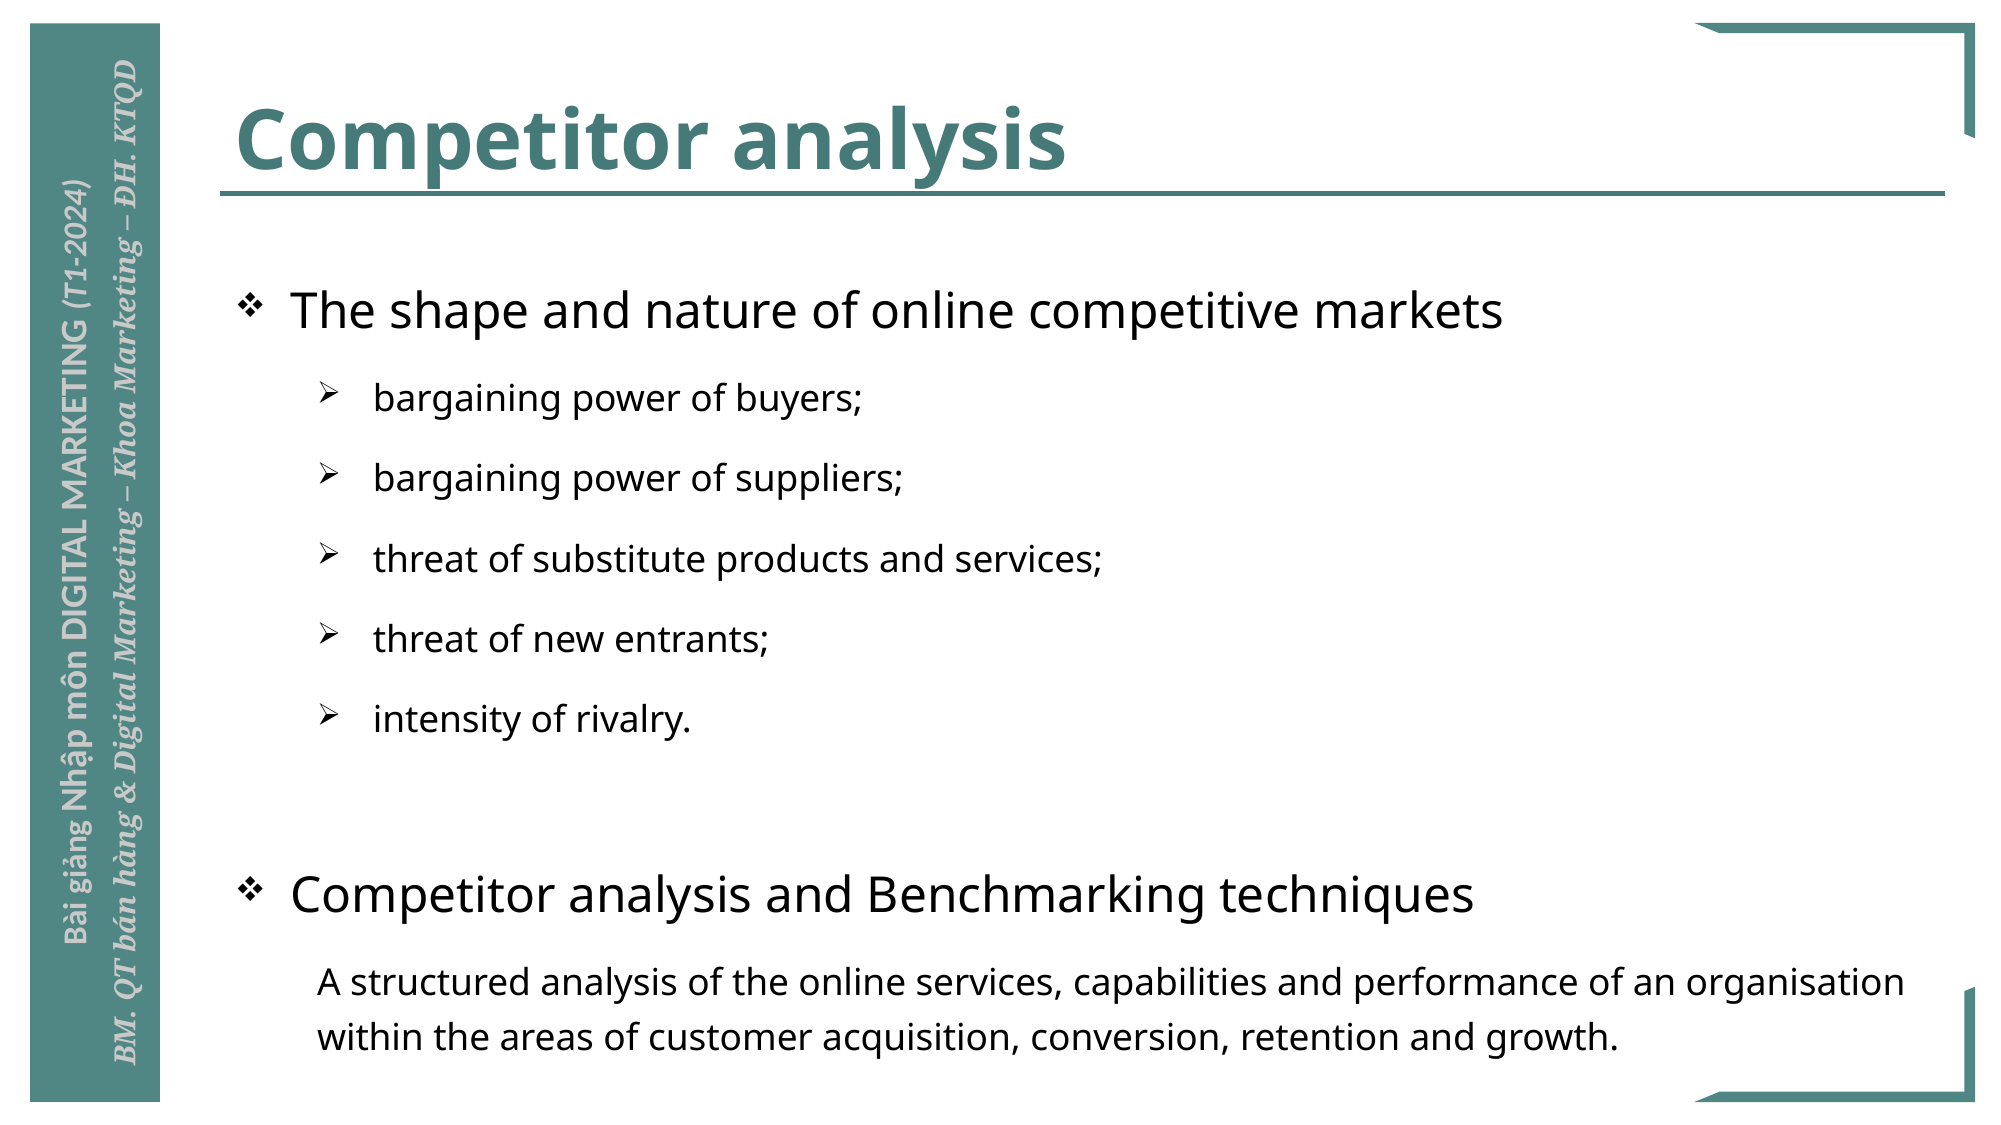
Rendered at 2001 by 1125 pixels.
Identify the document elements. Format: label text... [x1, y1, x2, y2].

title Competitor analysis [220, 55, 1946, 229]
list The shape and nature of online competitive markets bargaining power of buyers; bargaining power of suppliers; threat of substitute products and services; threat of new entrants; intensity of rivalry. Competitor analysis and Benchmarking techniques A structured analysis of the online services, capabilities and performance of an organisation within the areas of customer acquisition, conversion, retention and growth. [220, 260, 1946, 1070]
